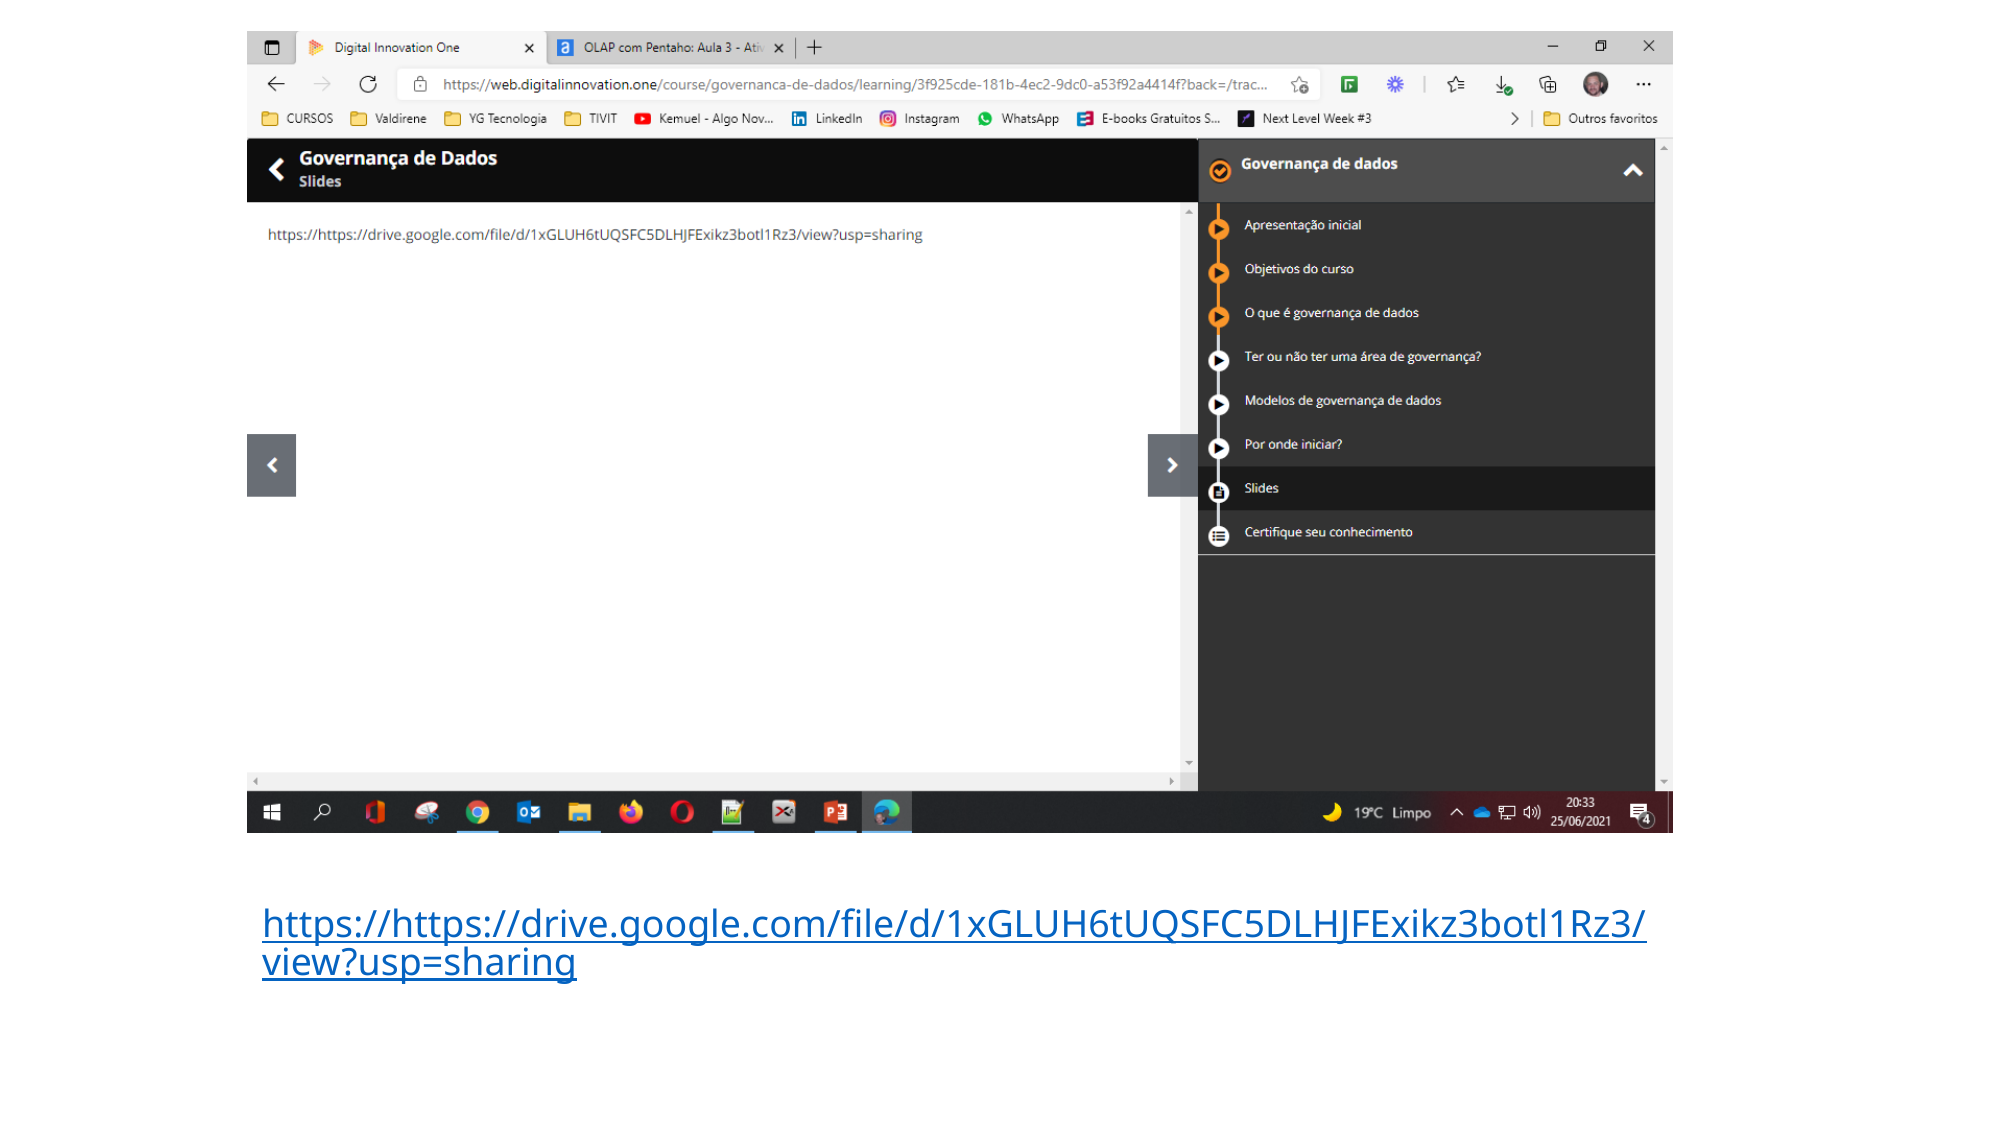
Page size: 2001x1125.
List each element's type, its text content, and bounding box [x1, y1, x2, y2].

text_box https://https://drive.google.com/file/d/1xGLUH6tUQSFC5DLHJFExikz3botl1Rz3/view?usp=sharing [247, 892, 1673, 959]
picture [247, 31, 1673, 833]
